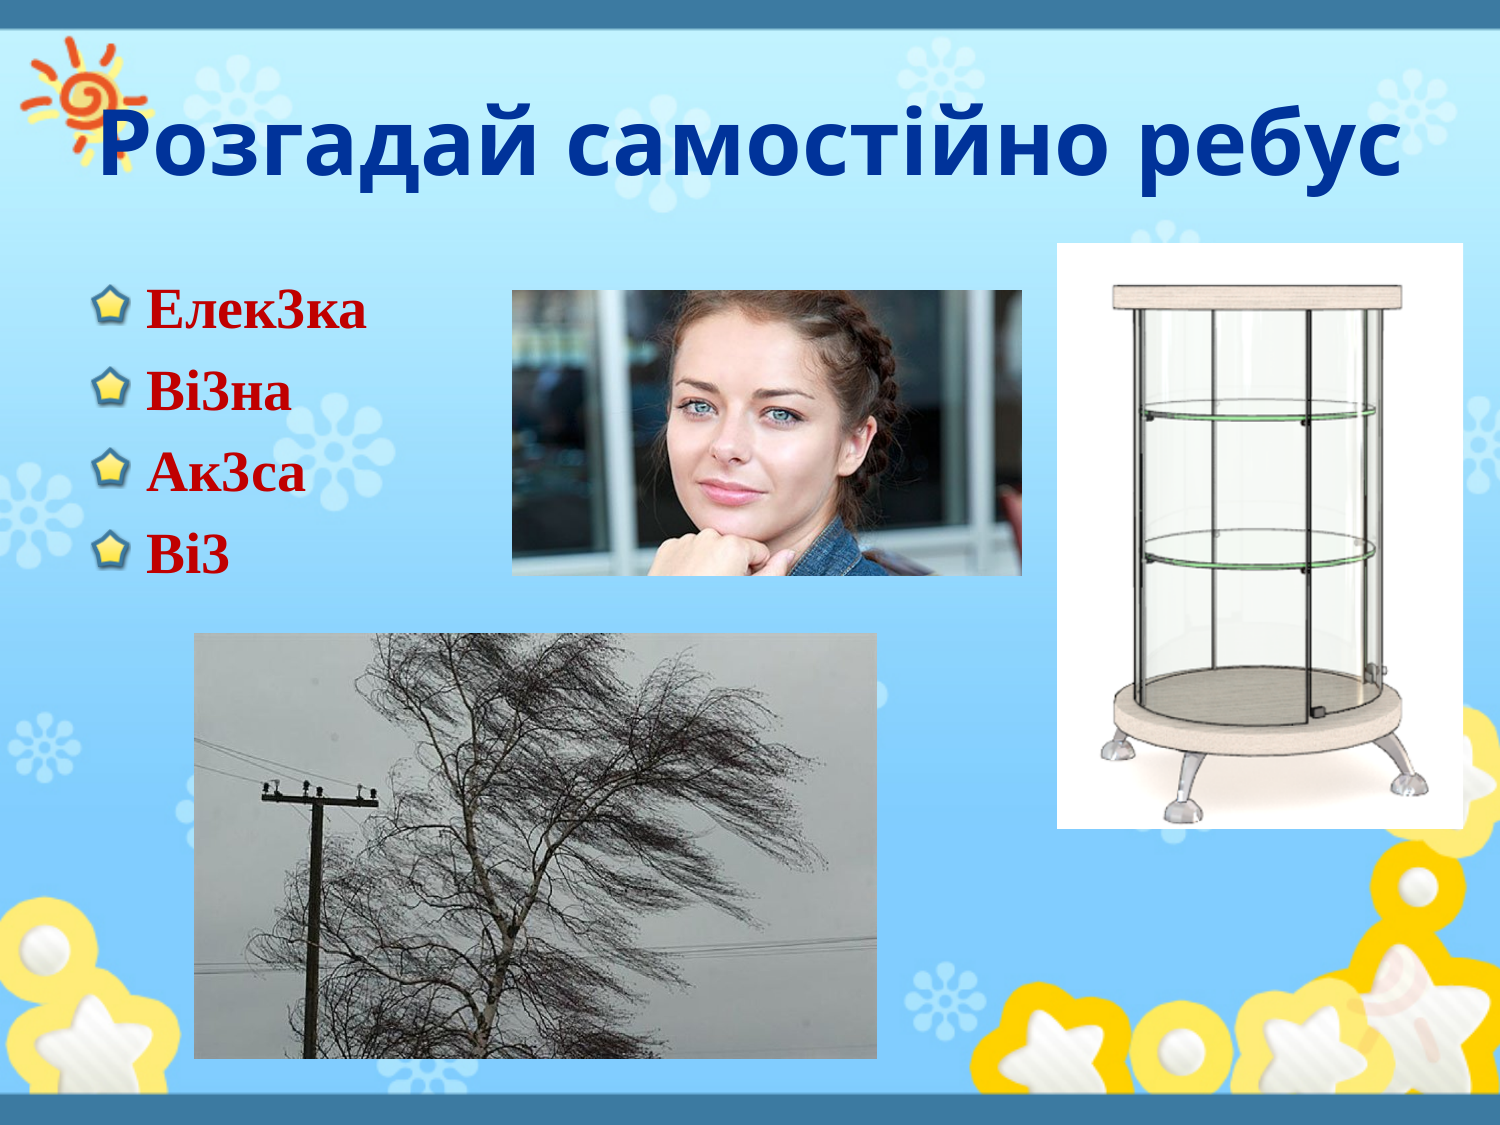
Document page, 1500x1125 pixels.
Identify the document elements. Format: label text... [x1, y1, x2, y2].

title Розгадай самостійно ребус [75, 45, 1425, 233]
list Елек3ка Ві3на Ак3са Ві3 [75, 262, 738, 1005]
picture [0, 0, 1500, 1125]
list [1056, 243, 1464, 830]
